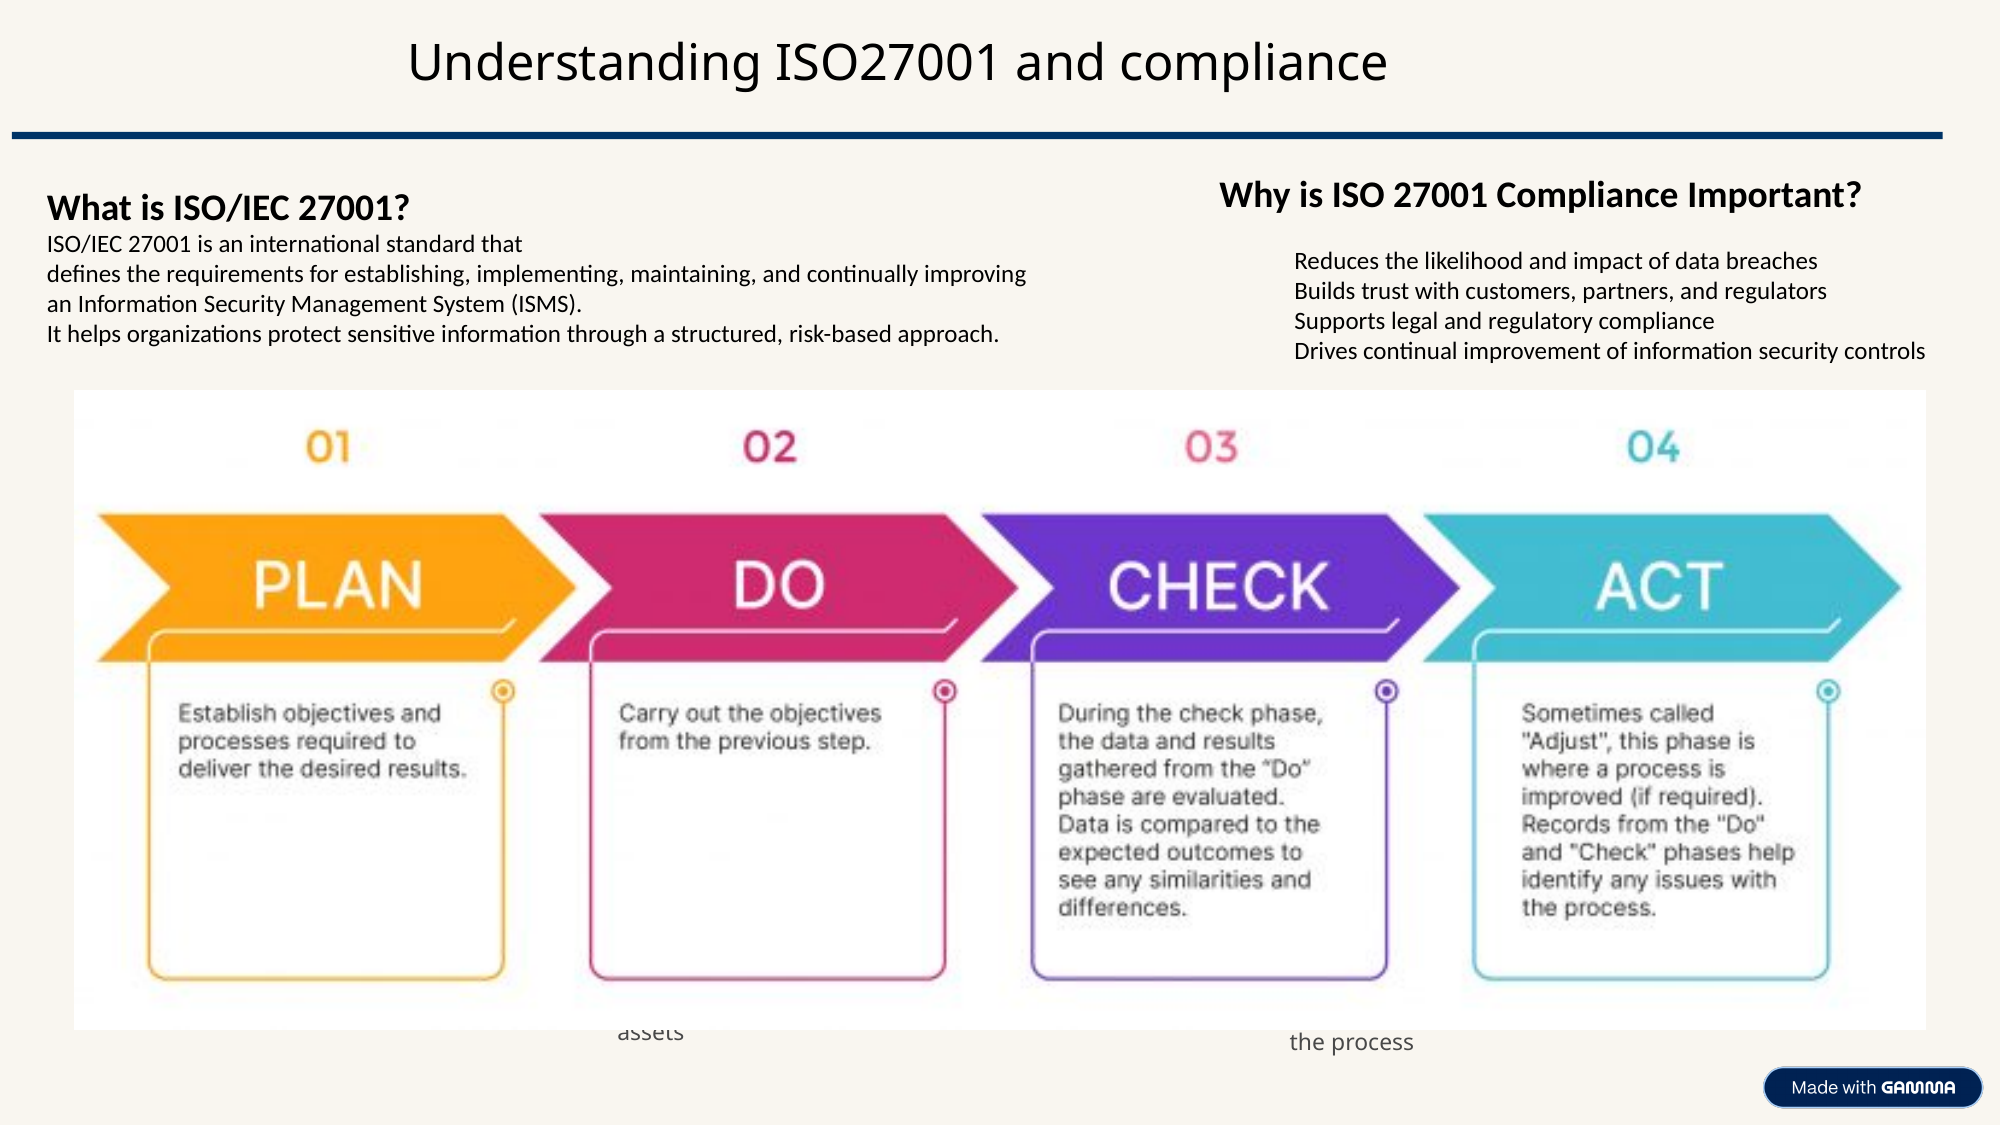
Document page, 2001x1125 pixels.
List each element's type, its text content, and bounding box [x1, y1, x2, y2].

text_box Understanding ISO27001 and compliance [42, 22, 1768, 99]
text_box Why is ISO 27001 Compliance Important? Reduces the likelihood and impact of data breaches Builds trust with customers, partners, and regulators Supports legal and regulatory compliance Drives continual improvement of information security controls [1204, 162, 1943, 372]
text_box What is ISO/IEC 27001? ISO/IEC 27001 is an international standard that defines the requirements for establishing, implementing, maintaining, and continually improving an Information Security Management System (ISMS). It helps organizations protect sensitive information through a structured, risk-based approach. [32, 175, 1058, 355]
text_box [212, 1030, 1761, 1057]
picture [1755, 1059, 1991, 1116]
picture [74, 390, 1926, 1030]
text_box [11, 131, 1943, 140]
